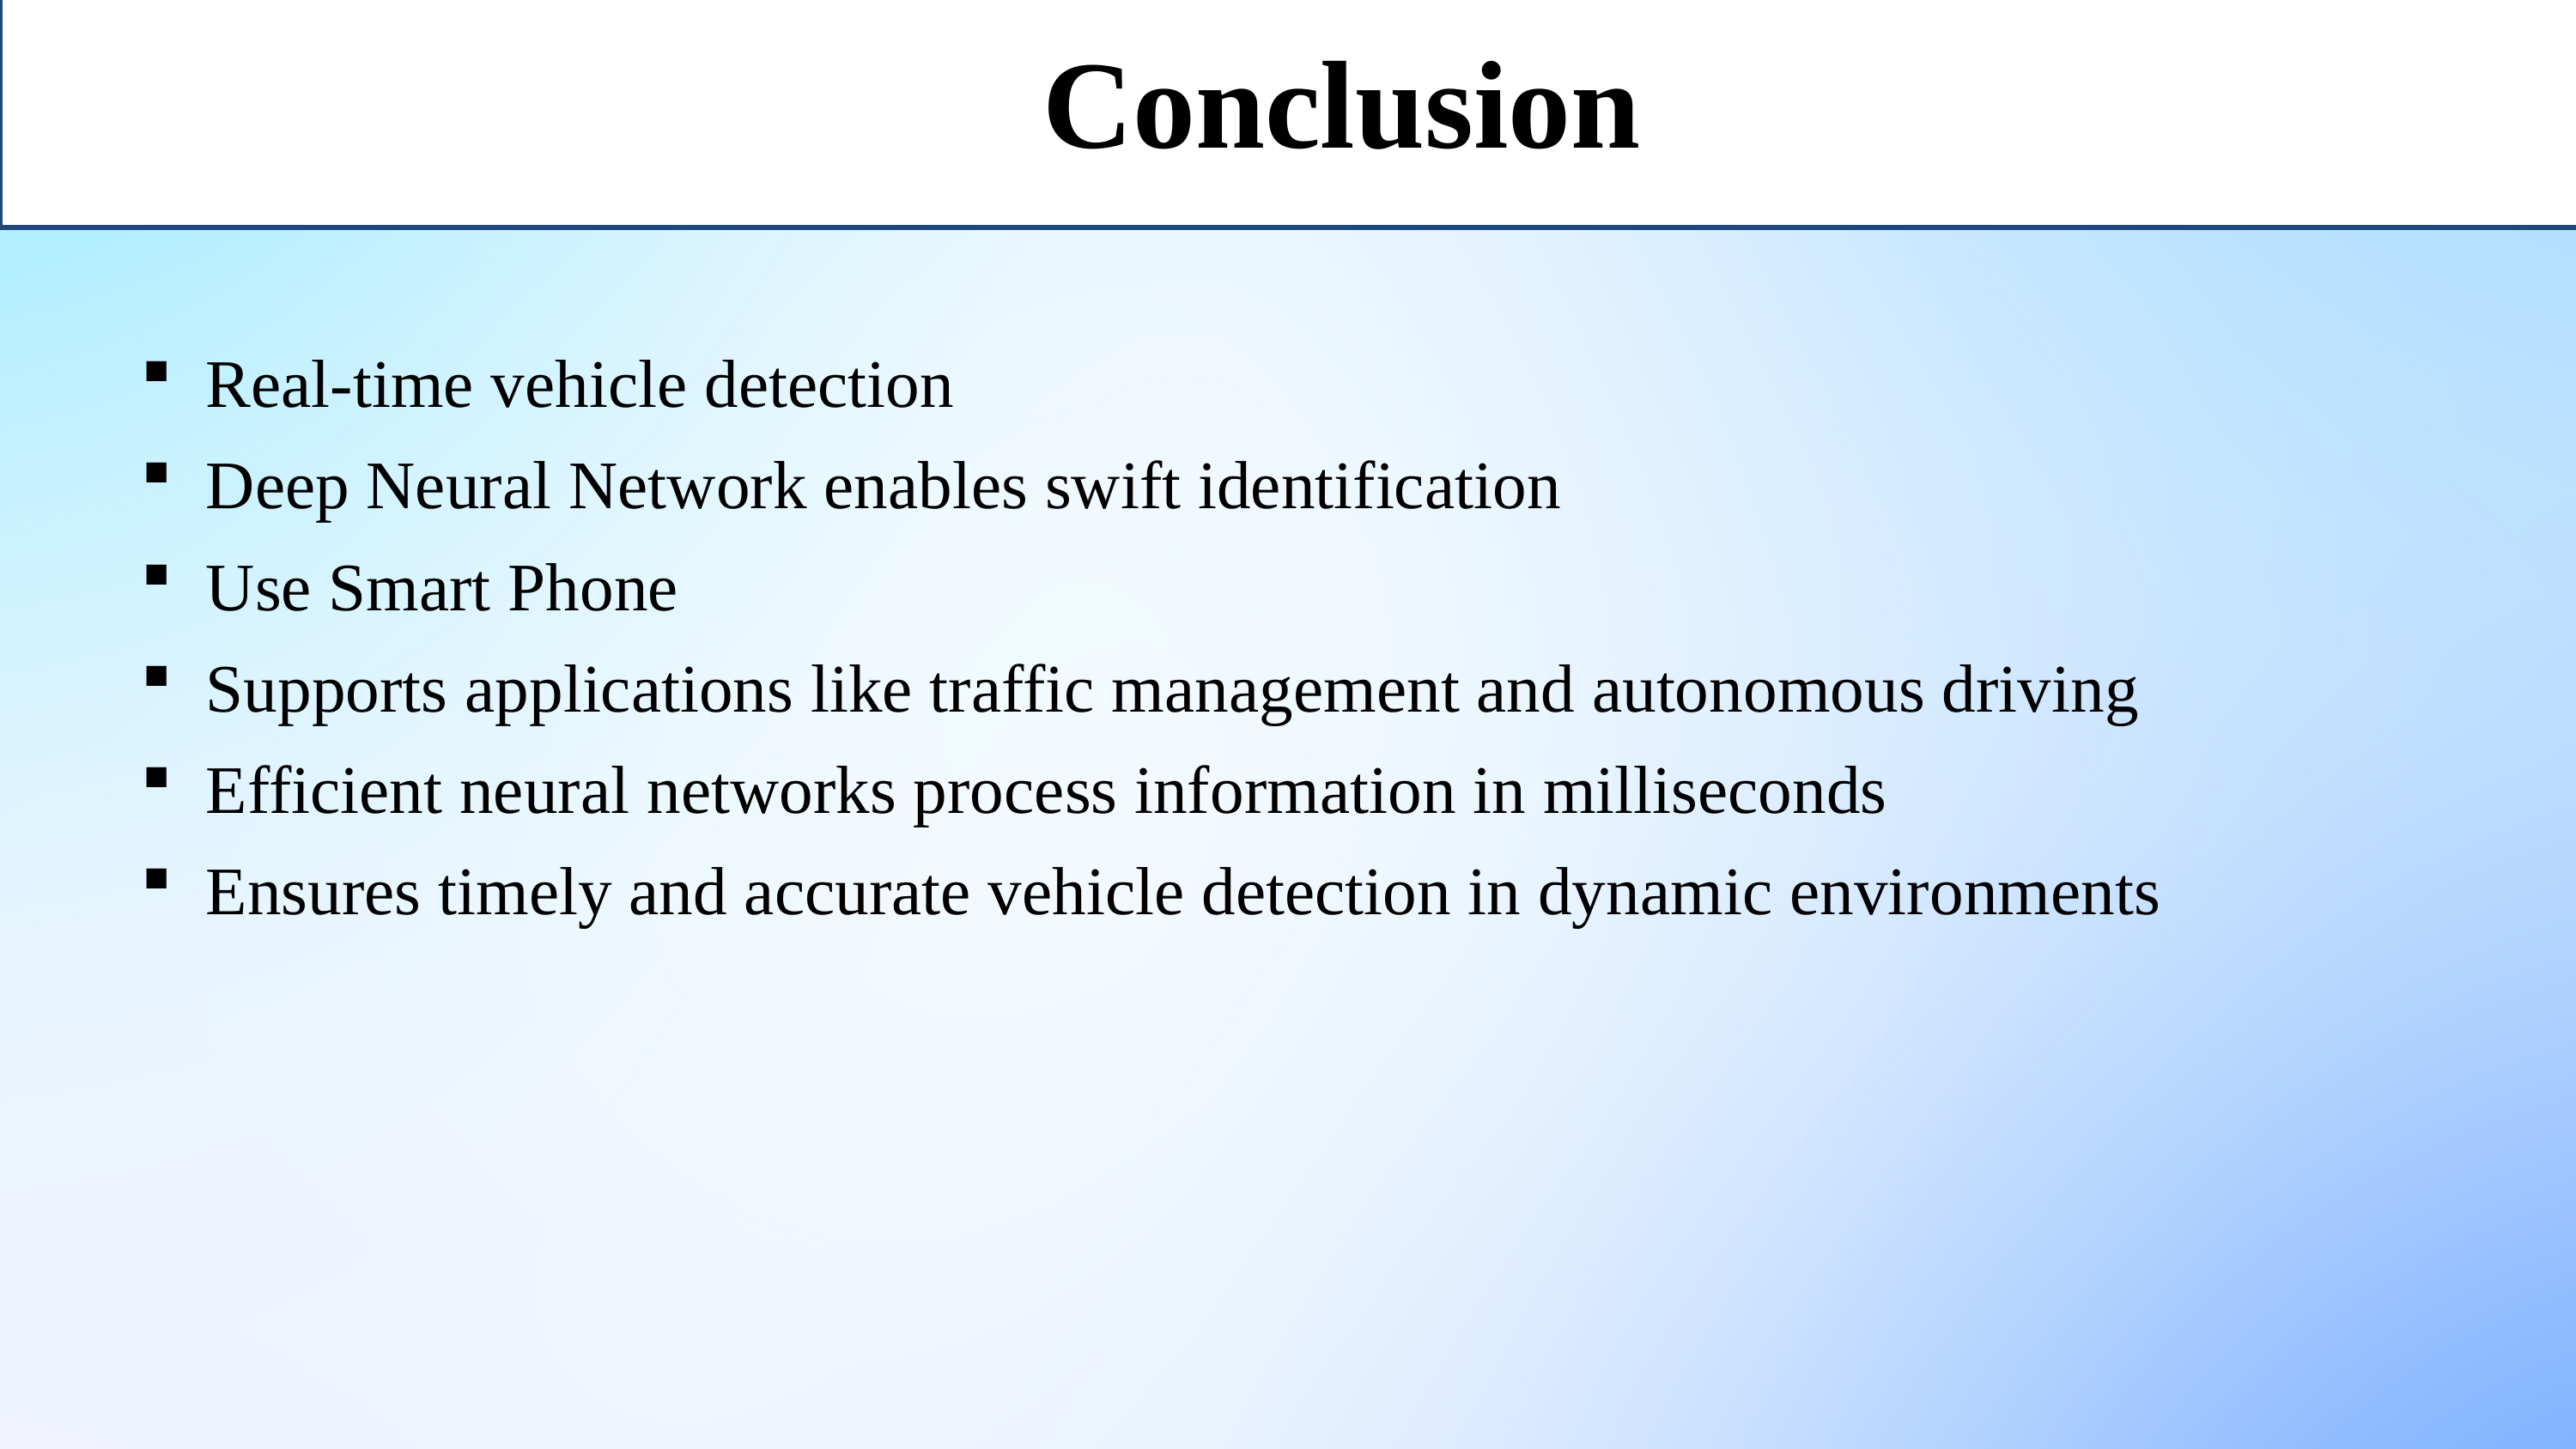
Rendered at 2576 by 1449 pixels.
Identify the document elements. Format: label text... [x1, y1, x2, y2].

text_box Real-time vehicle detection Deep Neural Network enables swift identification Use Smart Phone Supports applications like traffic management and autonomous driving Efficient neural networks process information in milliseconds Ensures timely and accurate vehicle detection in dynamic environments [128, 327, 2308, 935]
text_box [0, 227, 2576, 1449]
text_box [0, 0, 2576, 227]
text_box Conclusion [139, 58, 2544, 174]
